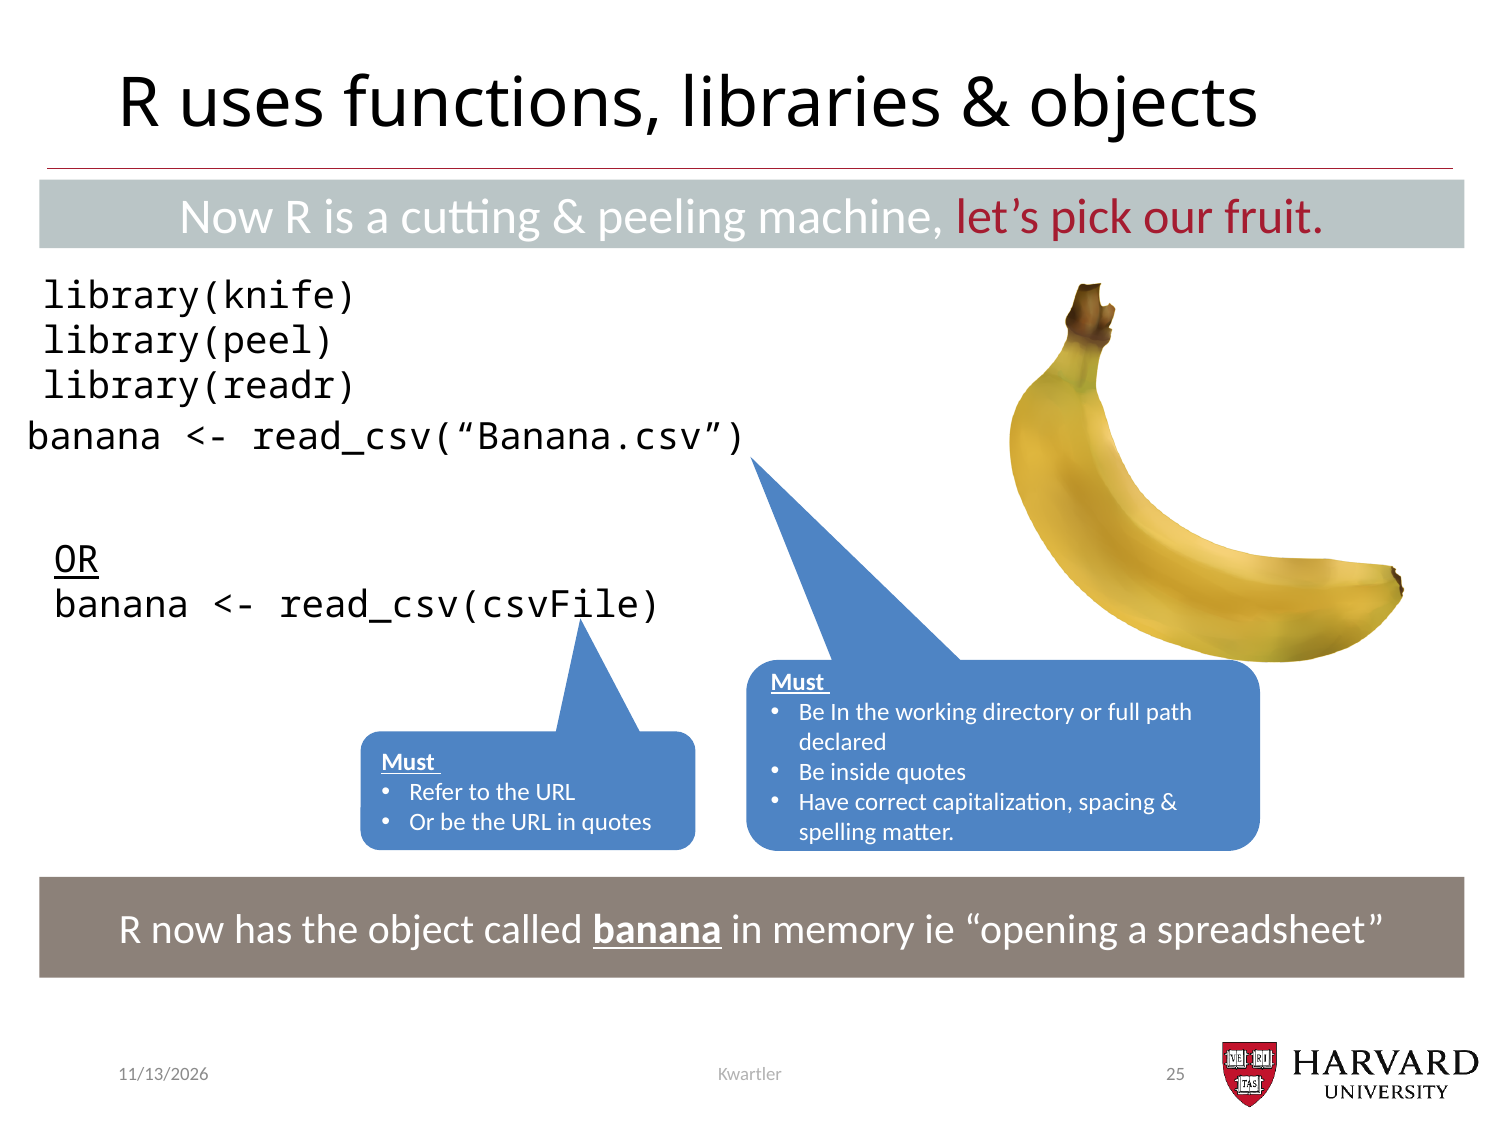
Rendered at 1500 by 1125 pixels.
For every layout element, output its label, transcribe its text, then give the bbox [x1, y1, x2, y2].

text_box banana <- read_csv(“Banana.csv”) [12, 404, 762, 465]
footer Kwartler [496, 1042, 1004, 1103]
text_box Must Refer to the URL Or be the URL in quotes [359, 615, 697, 852]
picture [1200, 1024, 1500, 1125]
picture [955, 216, 1444, 705]
text_box Must Be In the working directory or full path declared Be inside quotes Have correct capitalization, spacing & spelling matter. [745, 455, 1262, 853]
text_box R now has the object called banana in memory ie “opening a spreadsheet” [38, 876, 1465, 979]
text_box Now R is a cutting & peeling machine, let’s pick our fruit. [38, 179, 1465, 249]
slide_number 25 [1059, 1042, 1200, 1103]
text_box library(knife) library(peel) library(readr) [27, 263, 373, 404]
title R uses functions, libraries & objects [103, 59, 1397, 157]
text_box OR banana <- read_csv(csvFile) [39, 528, 790, 633]
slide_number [103, 1042, 441, 1103]
